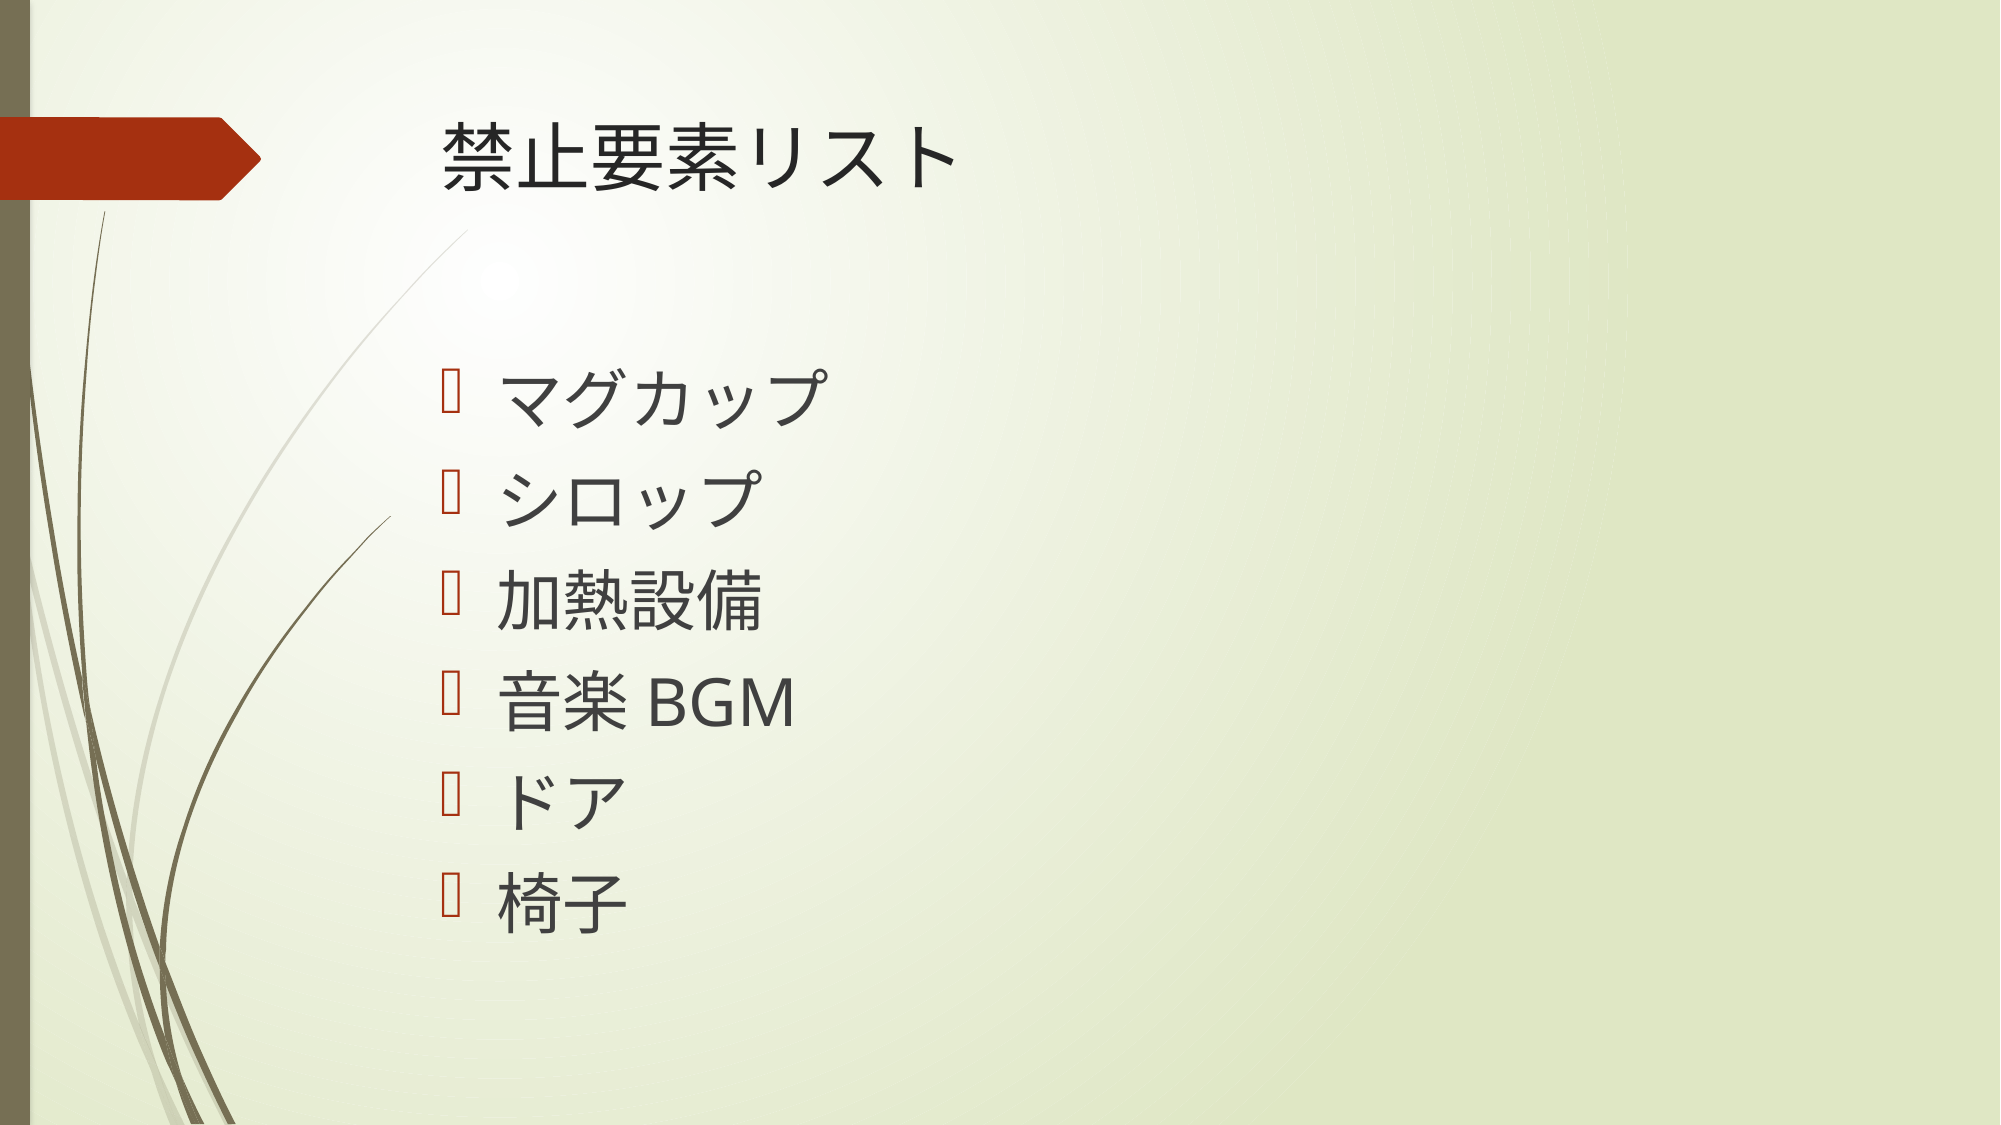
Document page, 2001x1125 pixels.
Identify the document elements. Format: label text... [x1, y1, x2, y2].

list マグカップ シロップ 加熱設備 音楽BGM ドア 椅子 [424, 350, 1888, 970]
title 禁止要素リスト [425, 102, 1888, 313]
